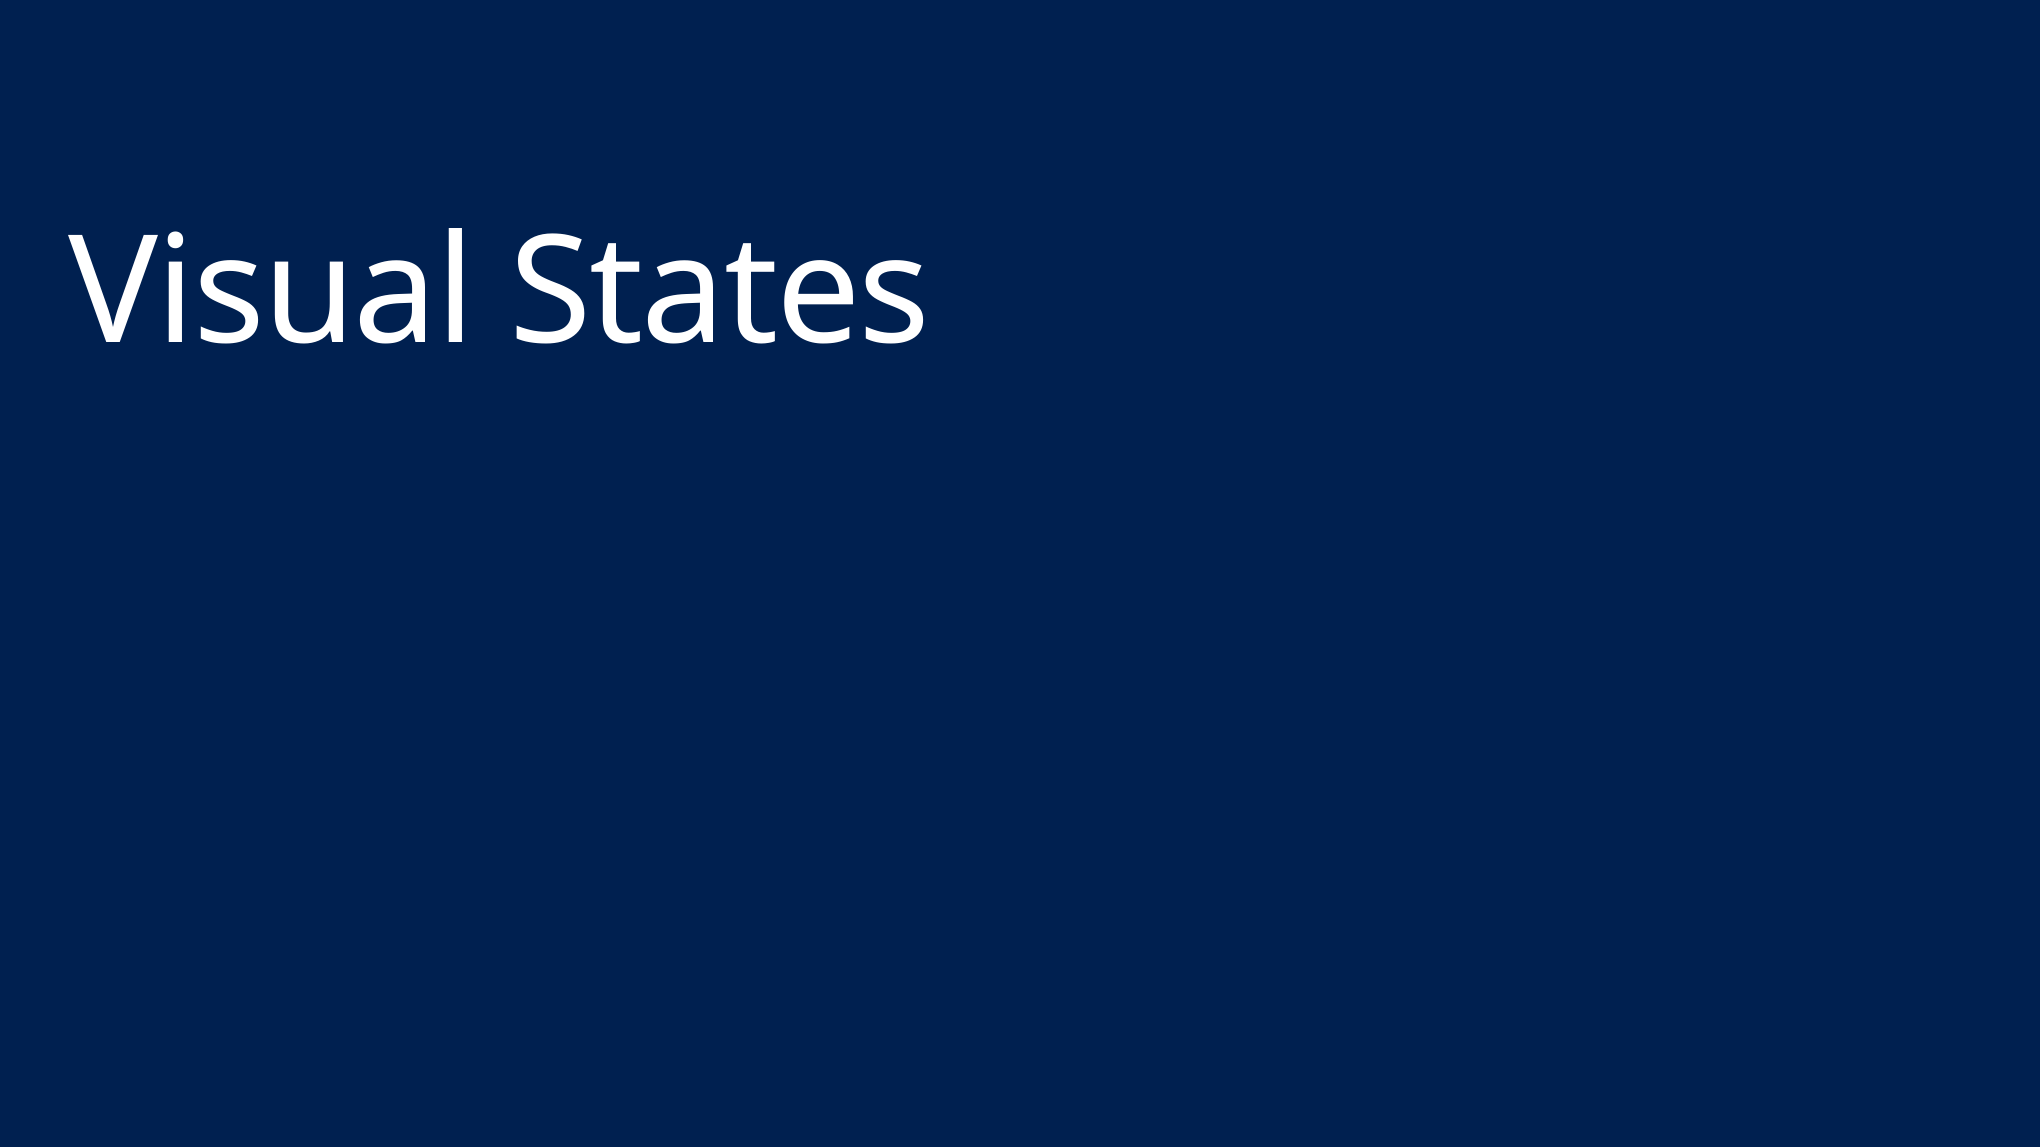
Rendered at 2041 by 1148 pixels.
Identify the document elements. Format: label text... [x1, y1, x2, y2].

text_box Visual States [45, 198, 1695, 650]
